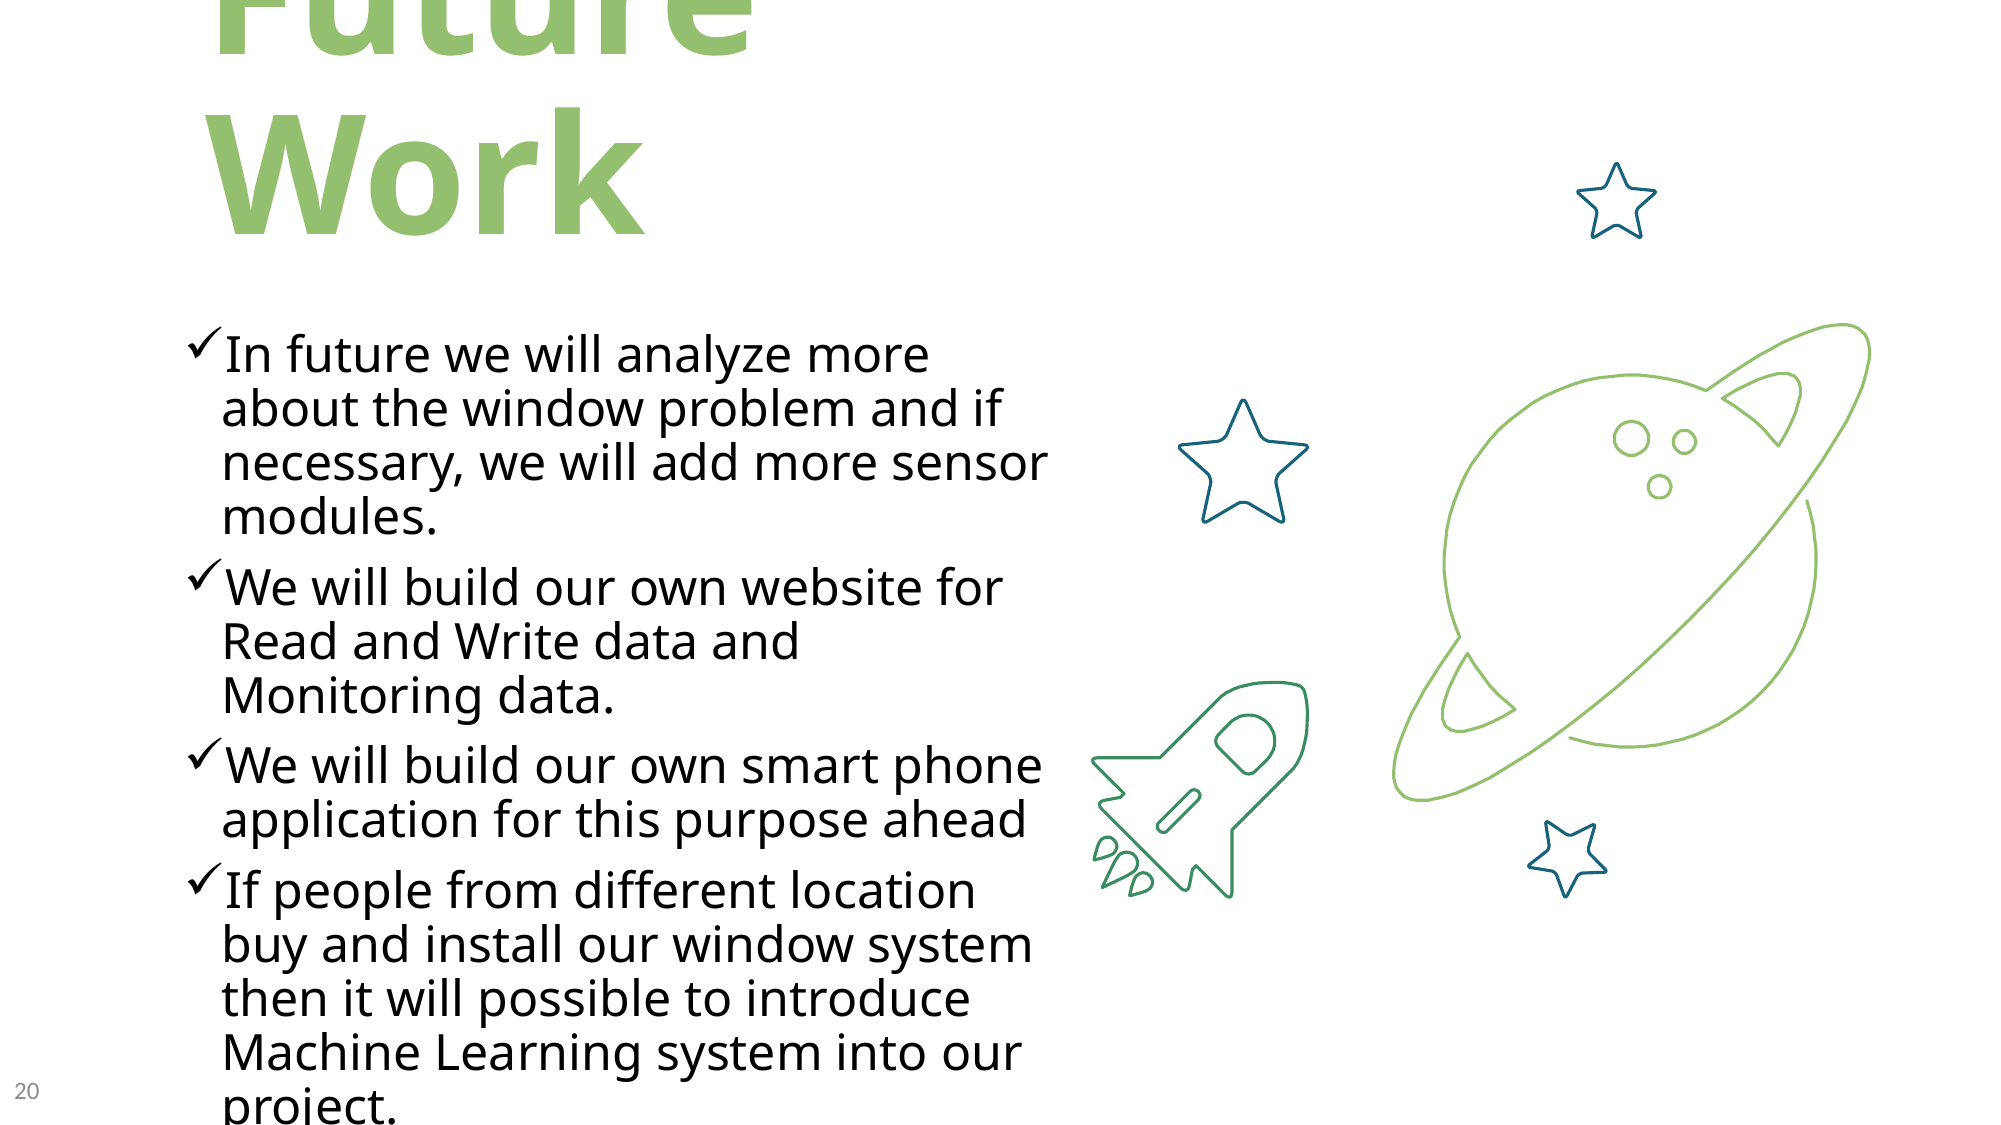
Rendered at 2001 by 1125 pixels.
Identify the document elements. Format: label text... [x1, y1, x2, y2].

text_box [1092, 682, 1308, 898]
title Future Work [185, 36, 1095, 291]
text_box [1393, 324, 1870, 801]
slide_number 20 [0, 1054, 66, 1125]
subtitle In future we will analyze more about the window problem and if necessary, we will add more sensor modules. We will build our own website for Read and Write data and Monitoring data. We will build our own smart phone application for this purpose ahead If people from different location buy and install our window system then it will possible to introduce Machine Learning system into our project. [163, 360, 1072, 1105]
